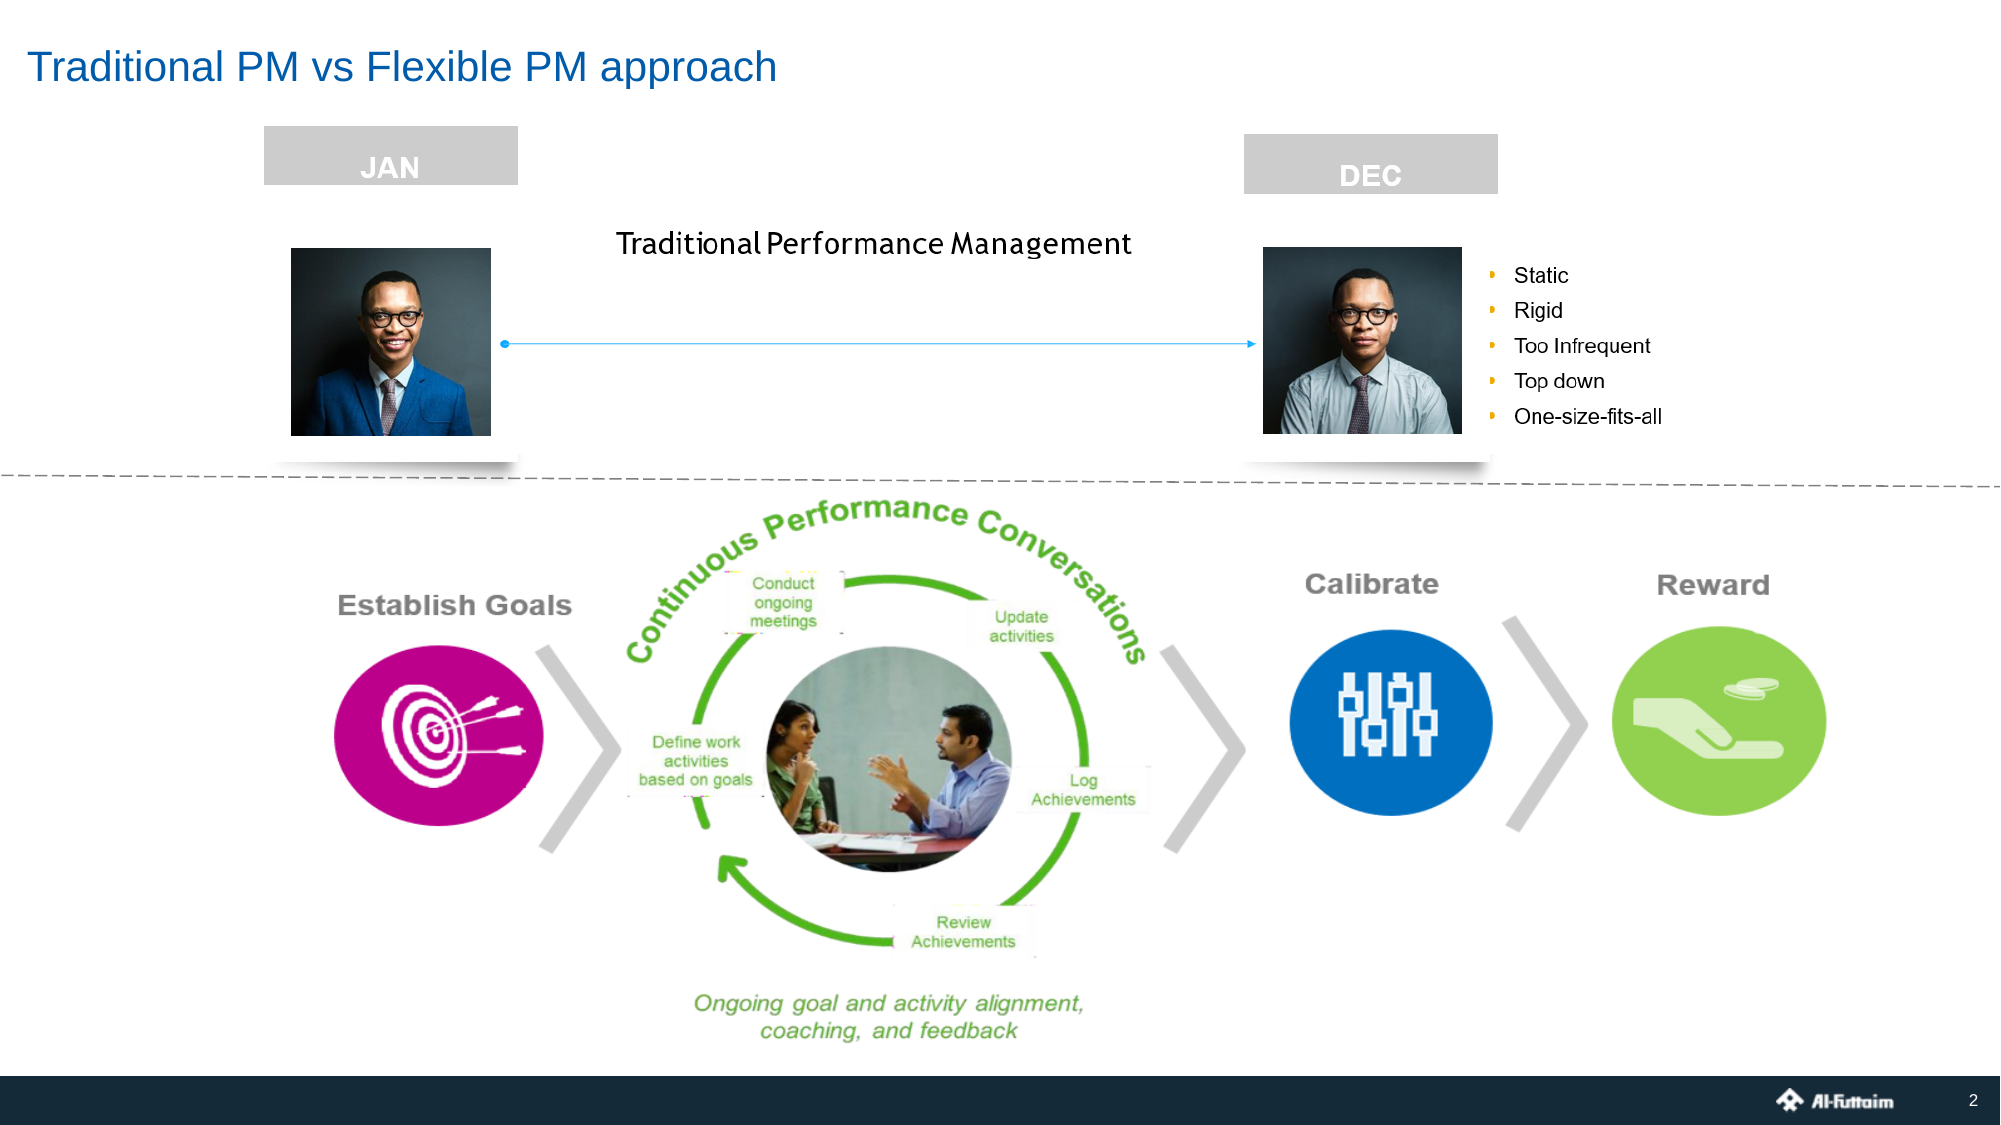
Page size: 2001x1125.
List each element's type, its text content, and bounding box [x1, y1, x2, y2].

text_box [1, 475, 2000, 487]
picture [230, 89, 1689, 475]
picture [230, 487, 1857, 1060]
title Traditional PM vs Flexible PM approach [26, 38, 1951, 90]
